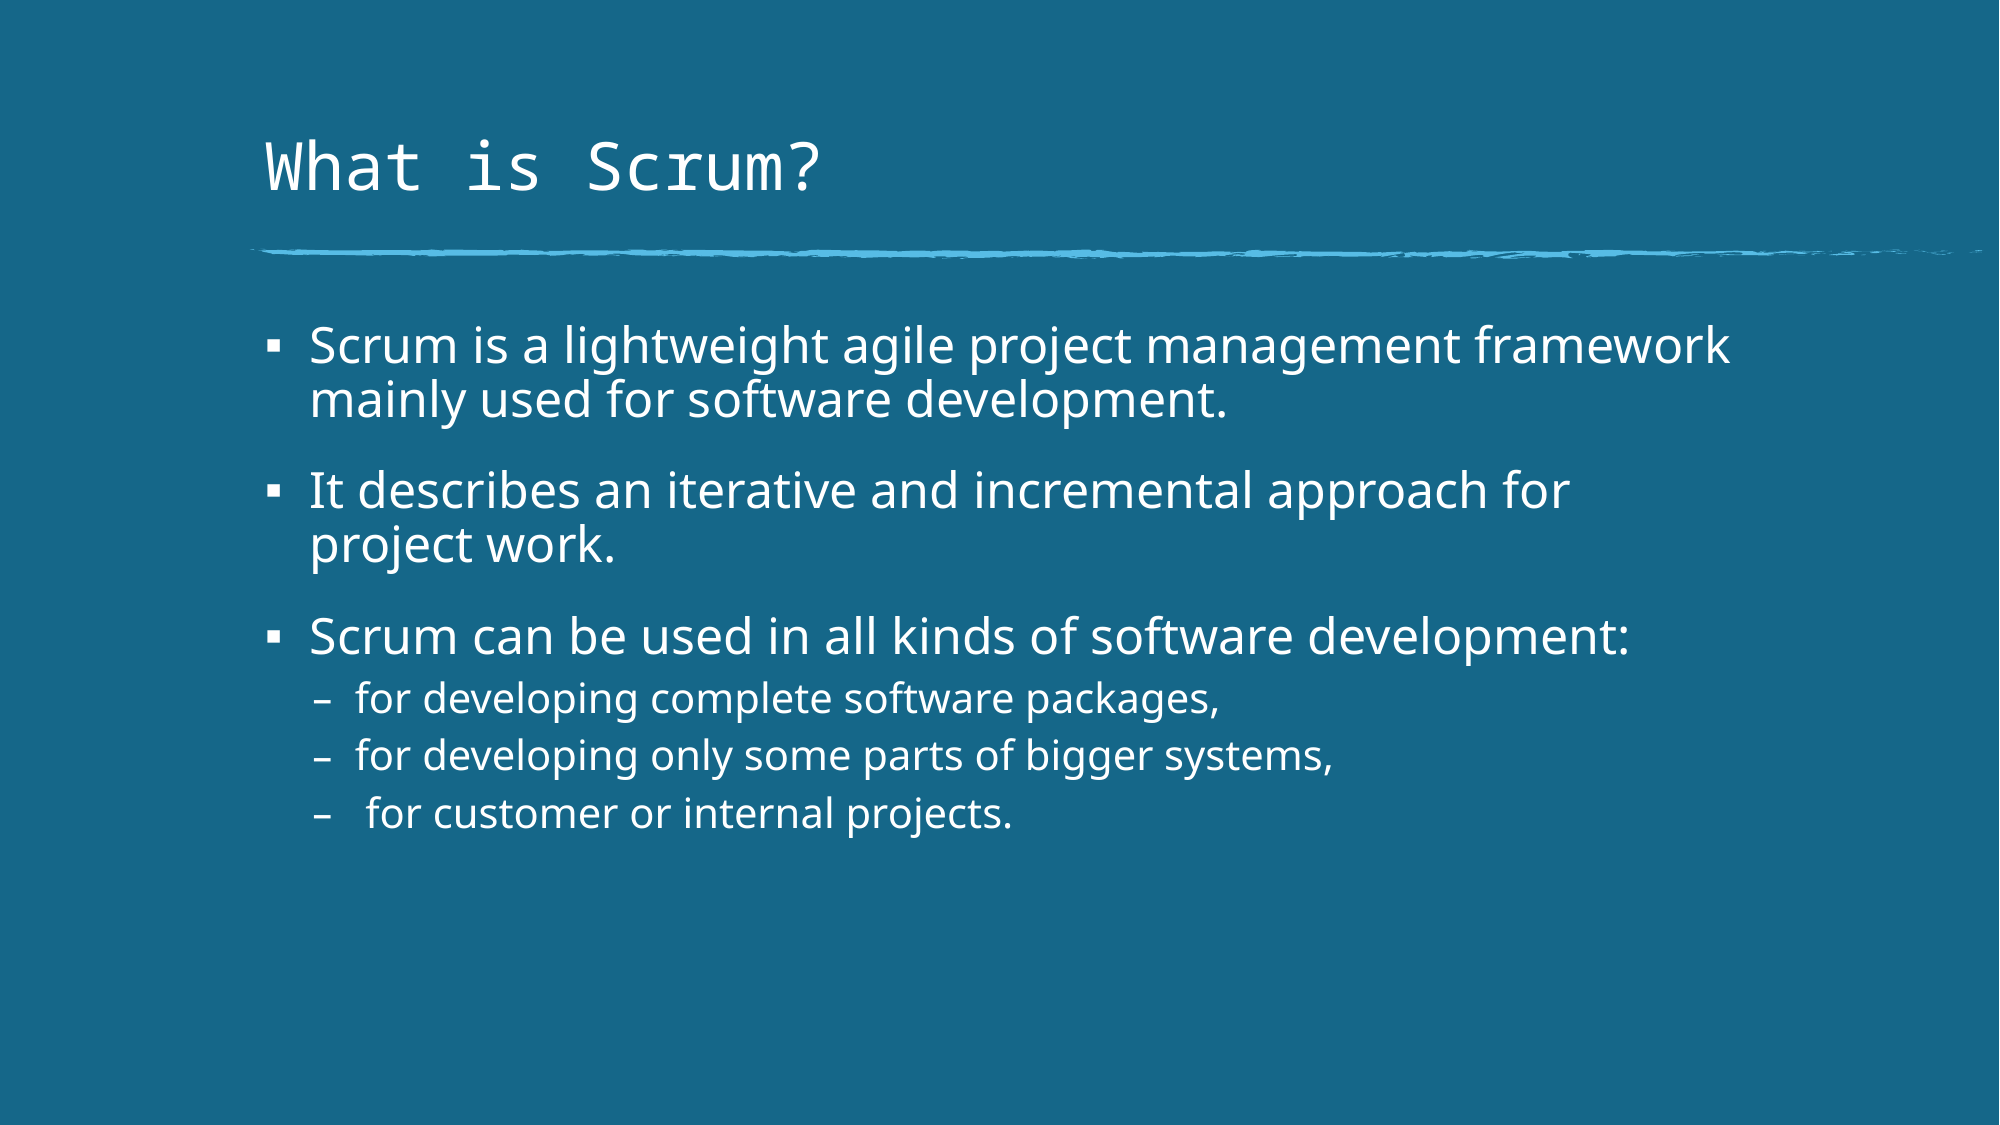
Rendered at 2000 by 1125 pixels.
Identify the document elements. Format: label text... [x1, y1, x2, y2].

list Scrum is a lightweight agile project management framework mainly used for software development. It describes an iterative and incremental approach for project work. Scrum can be used in all kinds of software development: for developing complete software packages, for developing only some parts of bigger systems, for customer or internal projects. [249, 312, 1750, 1013]
title What is Scrum? [249, 45, 1750, 213]
